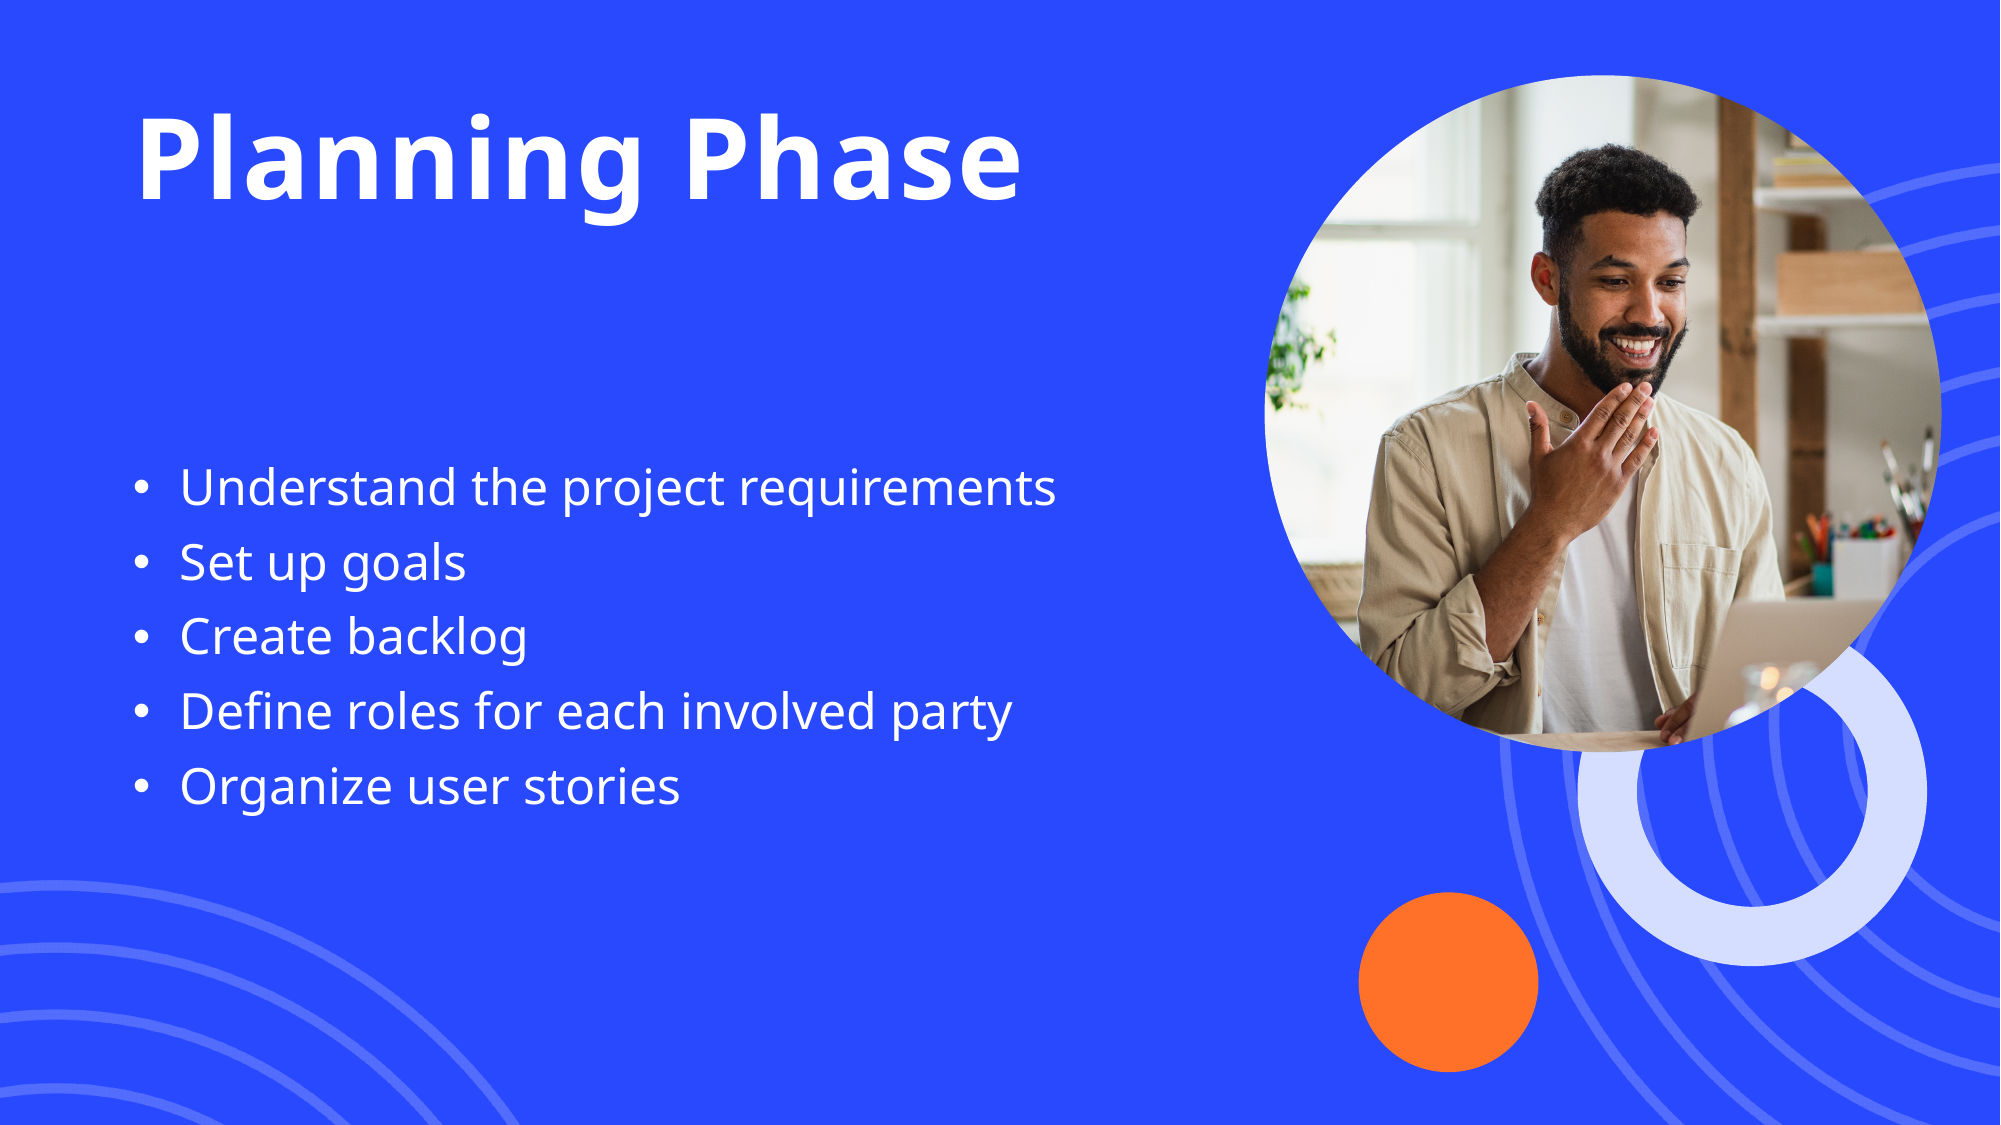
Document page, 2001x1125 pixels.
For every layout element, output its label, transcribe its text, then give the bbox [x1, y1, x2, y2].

title Planning Phase [133, 102, 1163, 402]
picture [0, 880, 619, 1125]
picture [1264, 75, 2000, 1125]
list Understand the project requirements Set up goals Create backlog Define roles for each involved party Organize user stories [132, 454, 1163, 992]
